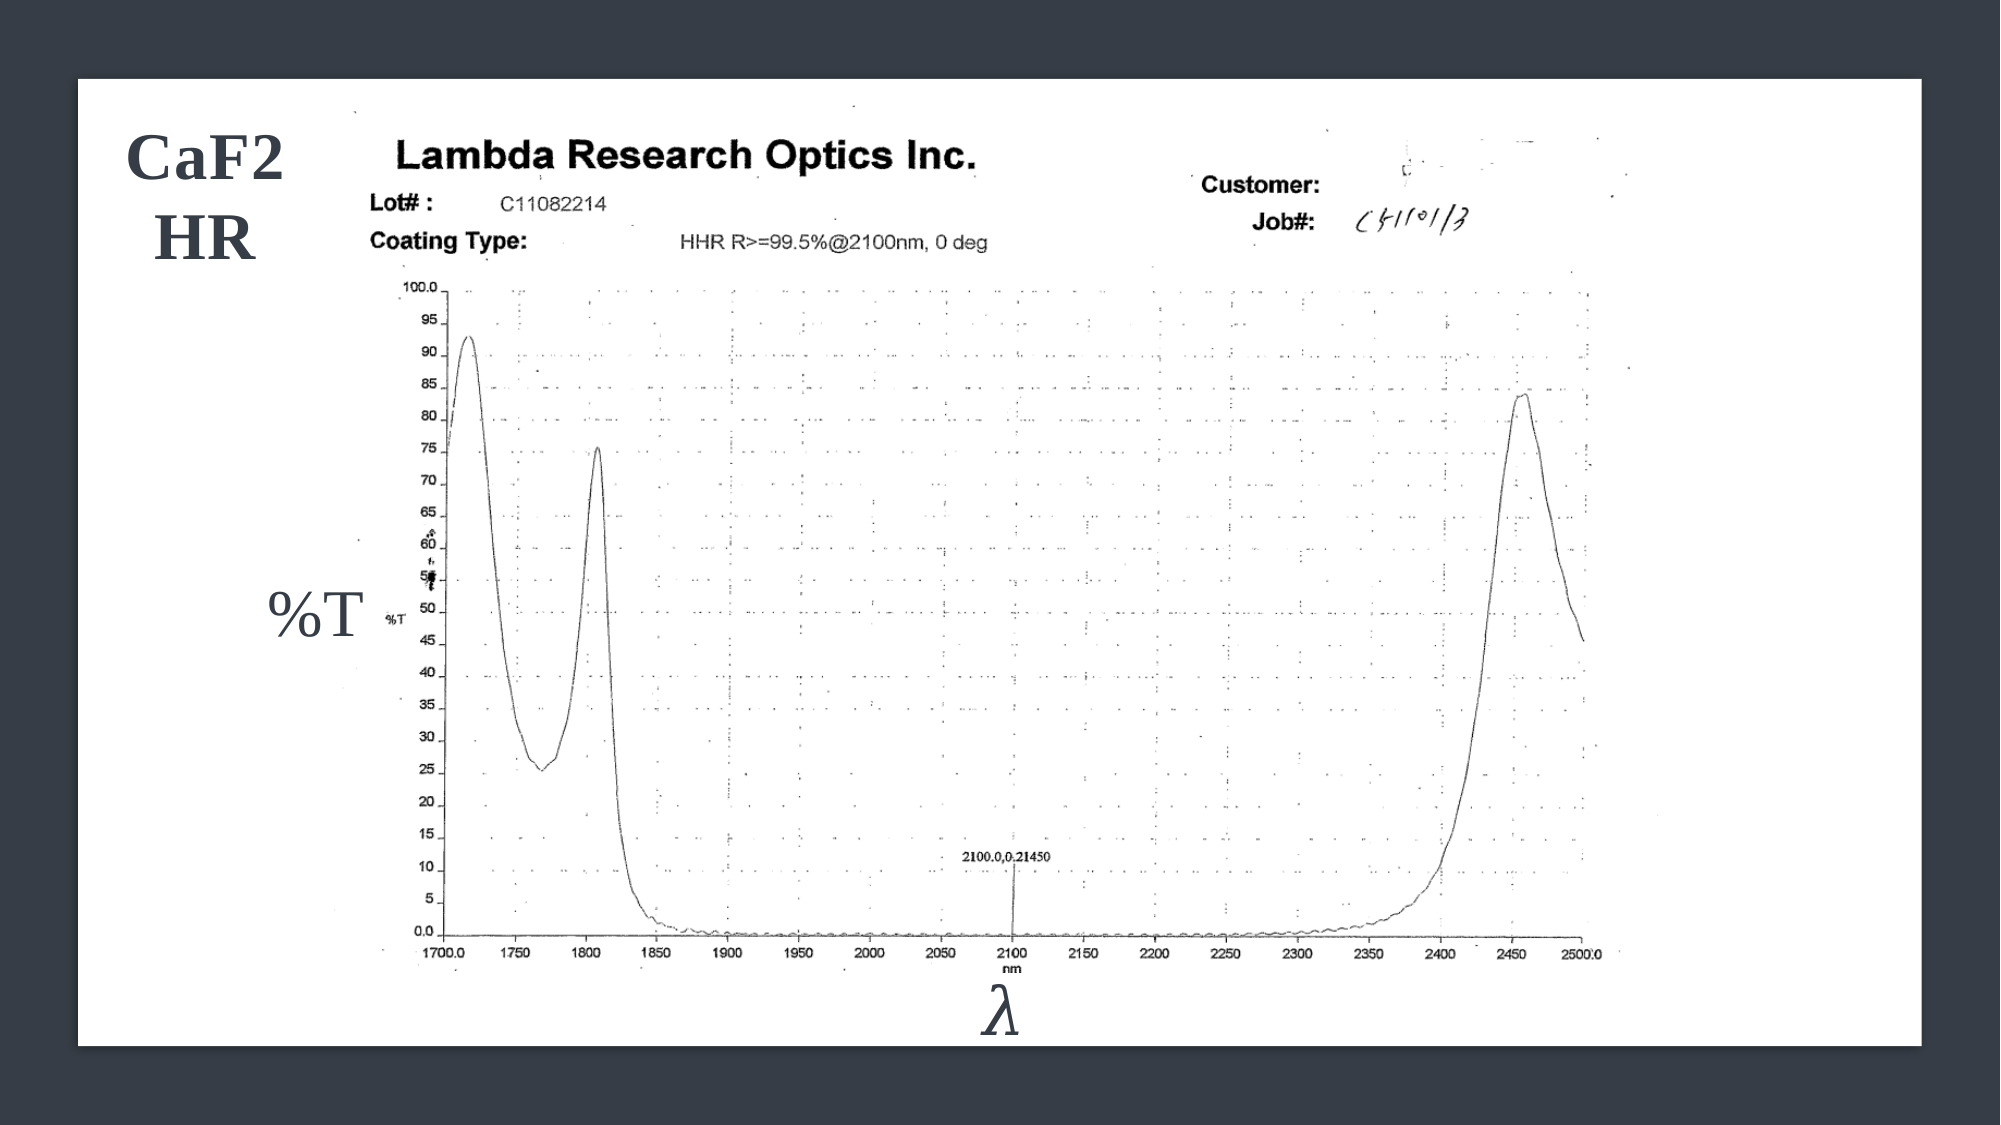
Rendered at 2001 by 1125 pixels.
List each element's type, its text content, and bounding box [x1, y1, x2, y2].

text_box 𝜆 [960, 973, 1040, 1057]
text_box [0, 0, 2000, 1125]
text_box CaF2 HR [110, 105, 301, 281]
text_box [77, 77, 1923, 1048]
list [332, 105, 1668, 973]
text_box %T [251, 562, 332, 658]
